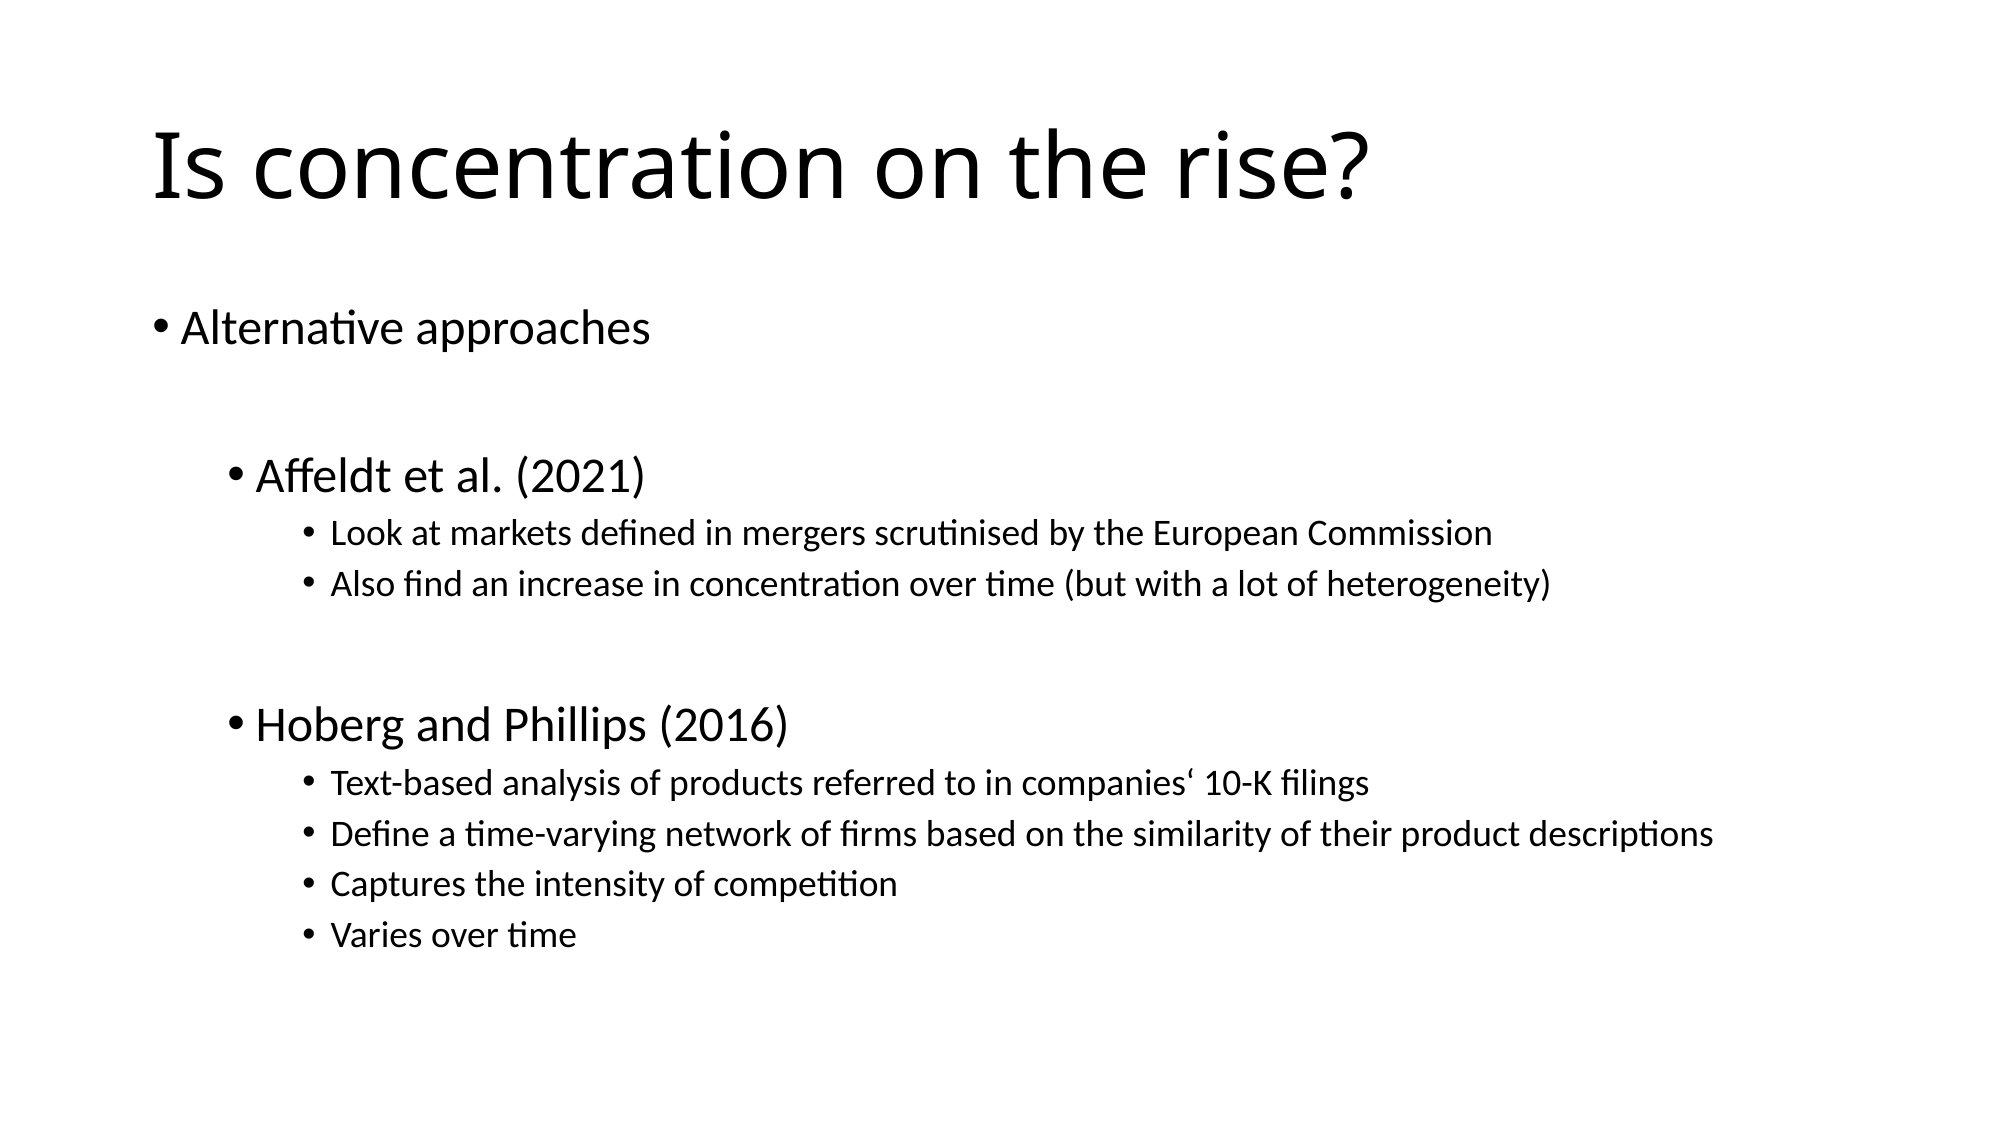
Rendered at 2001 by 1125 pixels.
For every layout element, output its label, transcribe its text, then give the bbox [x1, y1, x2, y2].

title Is concentration on the rise? [137, 59, 1863, 278]
list Alternative approaches Affeldt et al. (2021) Look at markets defined in mergers scrutinised by the European Commission Also find an increase in concentration over time (but with a lot of heterogeneity) Hoberg and Phillips (2016) Text-based analysis of products referred to in companies‘ 10-K filings Define a time-varying network of firms based on the similarity of their product descriptions Captures the intensity of competition Varies over time [137, 293, 1863, 1066]
